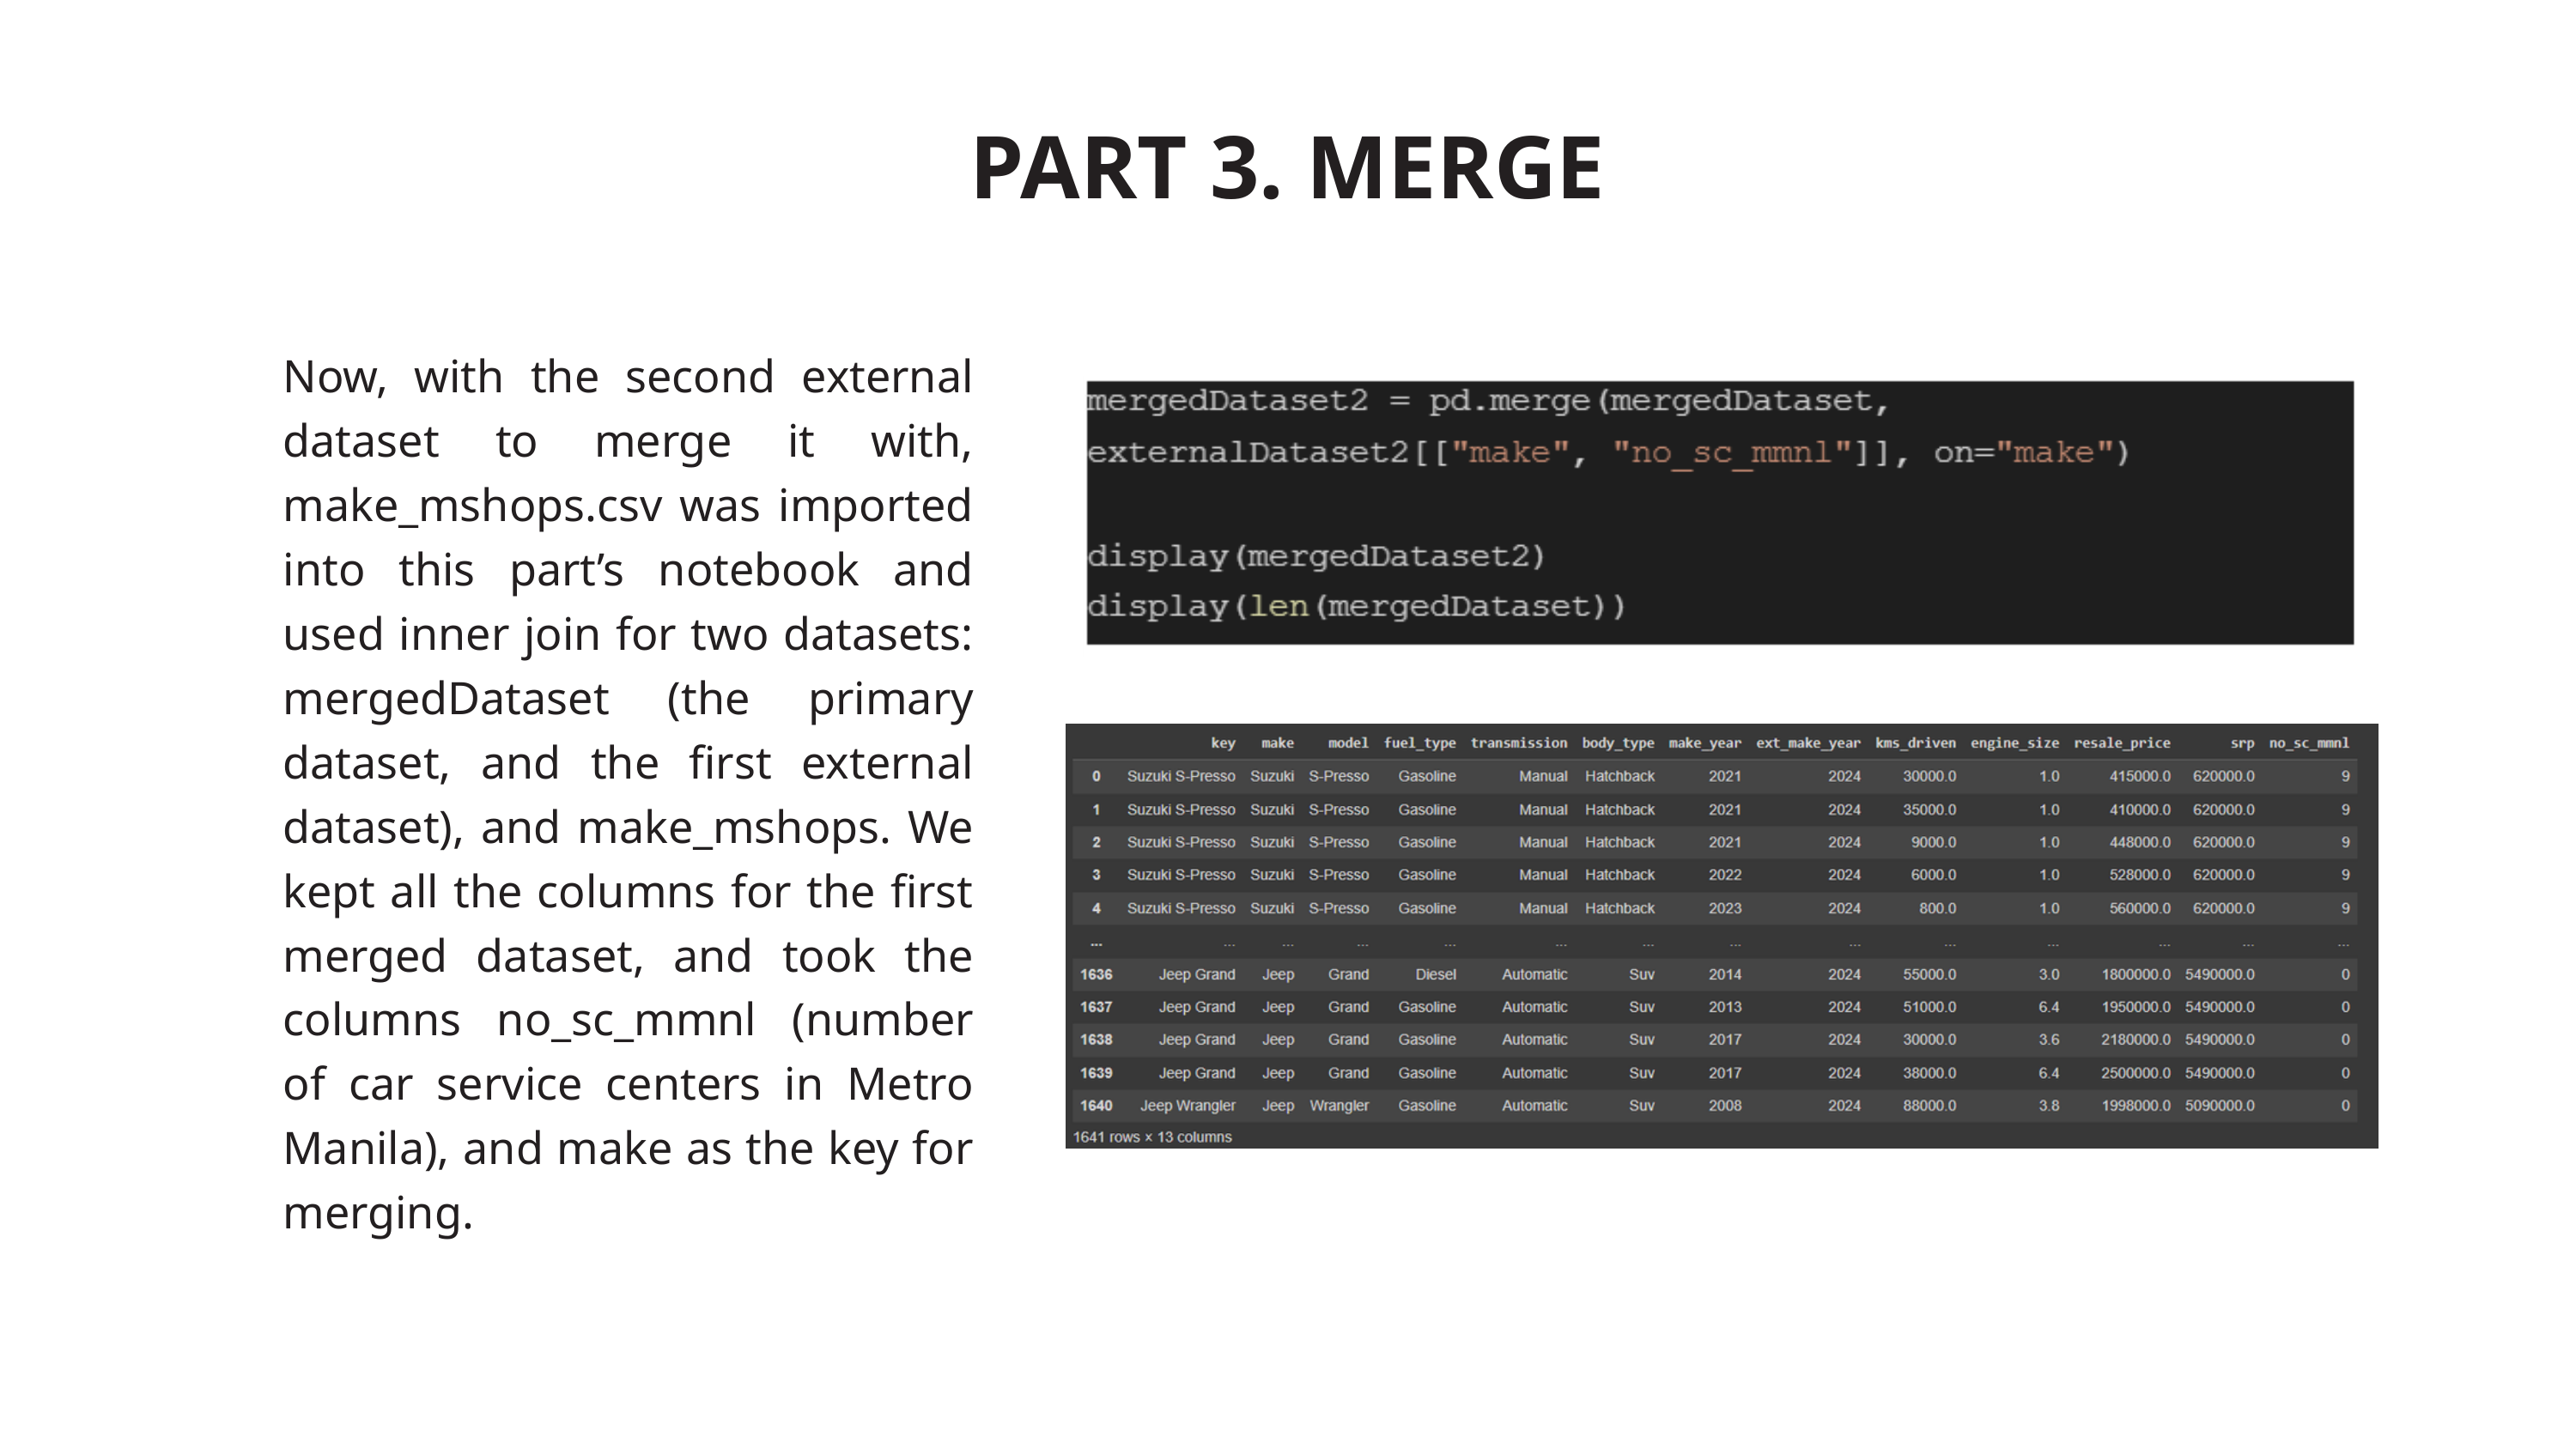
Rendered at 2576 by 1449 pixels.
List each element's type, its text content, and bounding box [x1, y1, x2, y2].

text_box PART 3. MERGE [451, 73, 2125, 358]
text_box [1066, 724, 2379, 1149]
text_box [1081, 376, 2362, 657]
text_box Now, with the second external dataset to merge it with, make_mshops.csv was imported into this part’s notebook and used inner join for two datasets: mergedDataset (the primary dataset, and the first external dataset), and make_mshops. We kept all the columns for the first merged dataset, and took the columns no_sc_mmnl (number of car service centers in Metro Manila), and make as the key for merging. [283, 337, 975, 1239]
